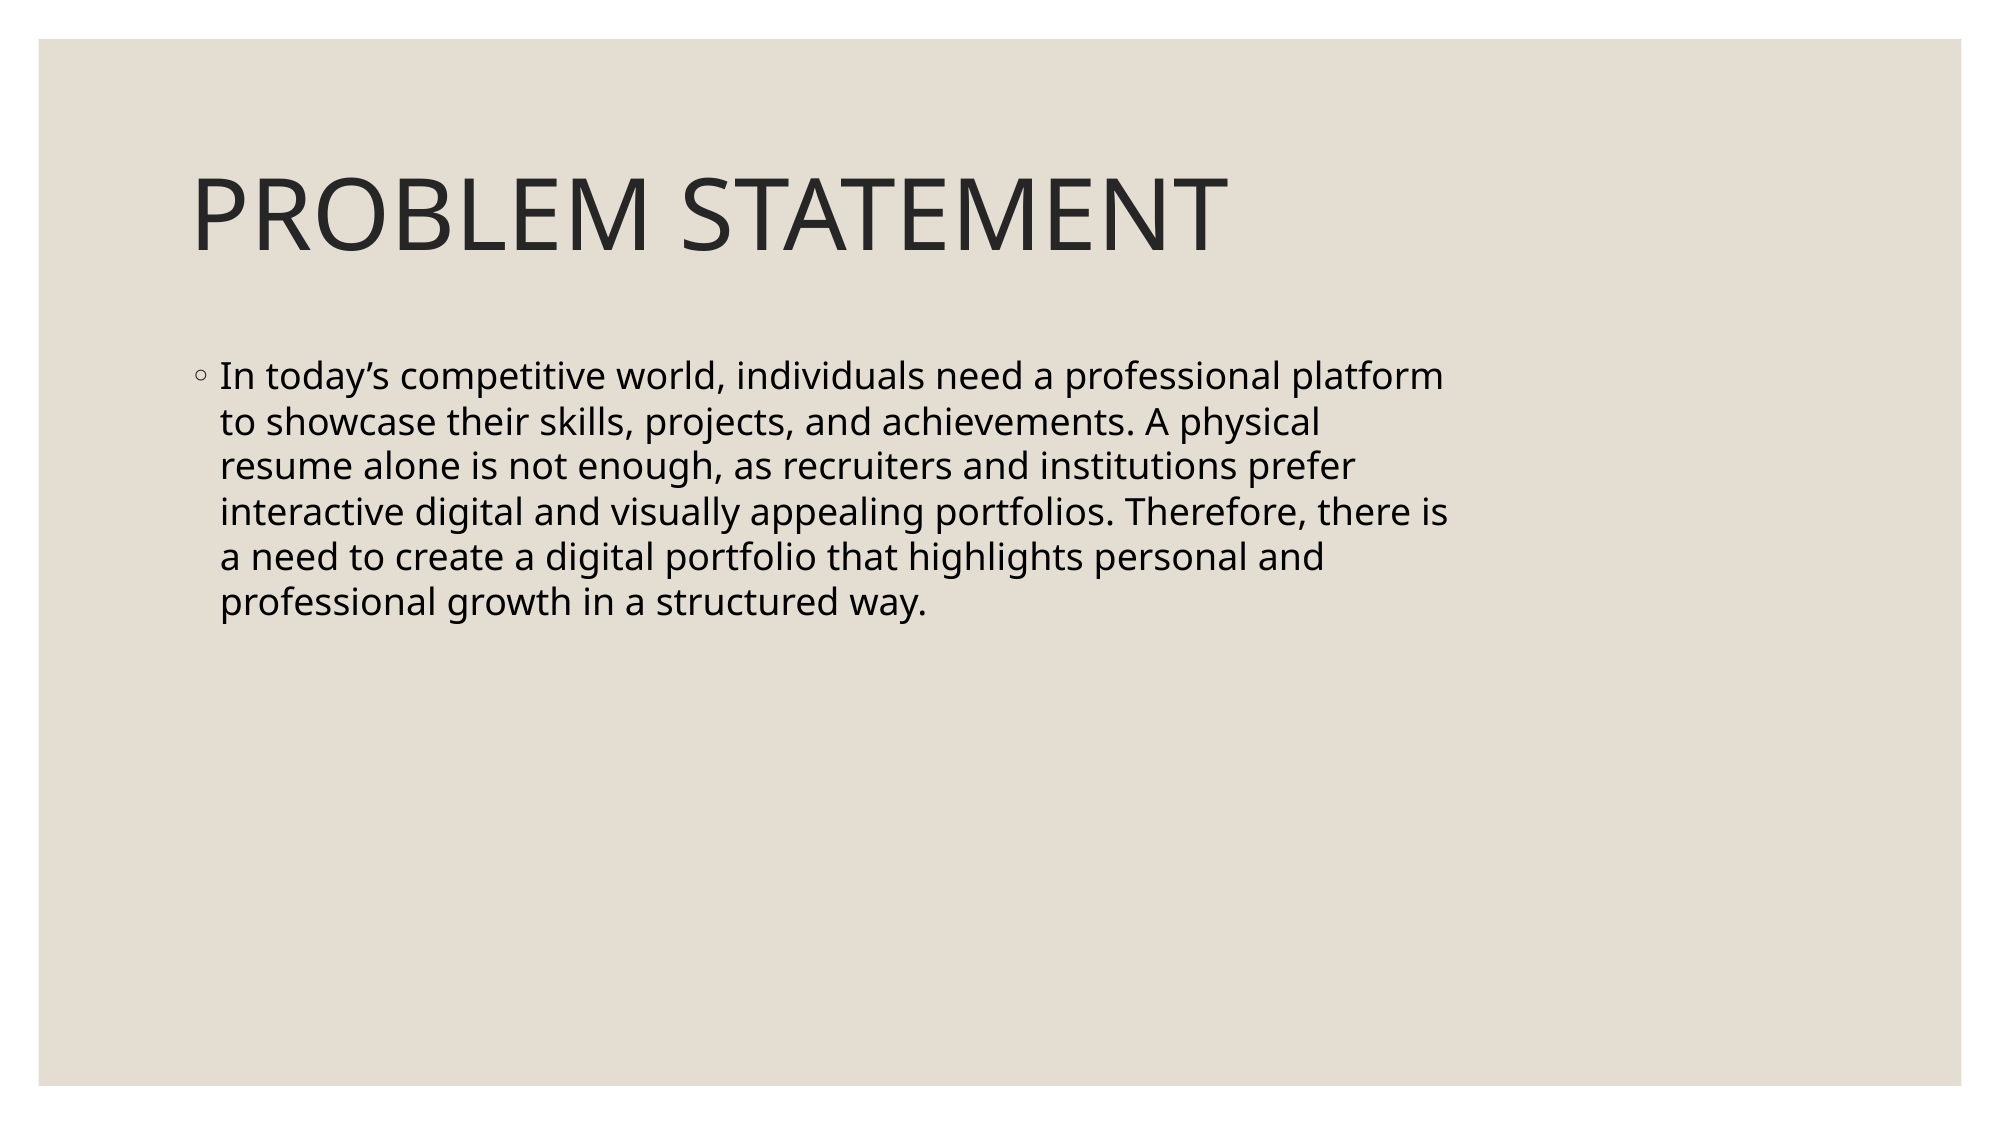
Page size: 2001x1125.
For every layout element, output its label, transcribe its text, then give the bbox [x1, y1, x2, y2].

title PROBLEM STATEMENT [174, 105, 1825, 331]
list In today’s competitive world, individuals need a professional platform to showcase their skills, projects, and achievements. A physical resume alone is not enough, as recruiters and institutions prefer interactive digital and visually appealing portfolios. Therefore, there is a need to create a digital portfolio that highlights personal and professional growth in a structured way. [174, 345, 1480, 907]
